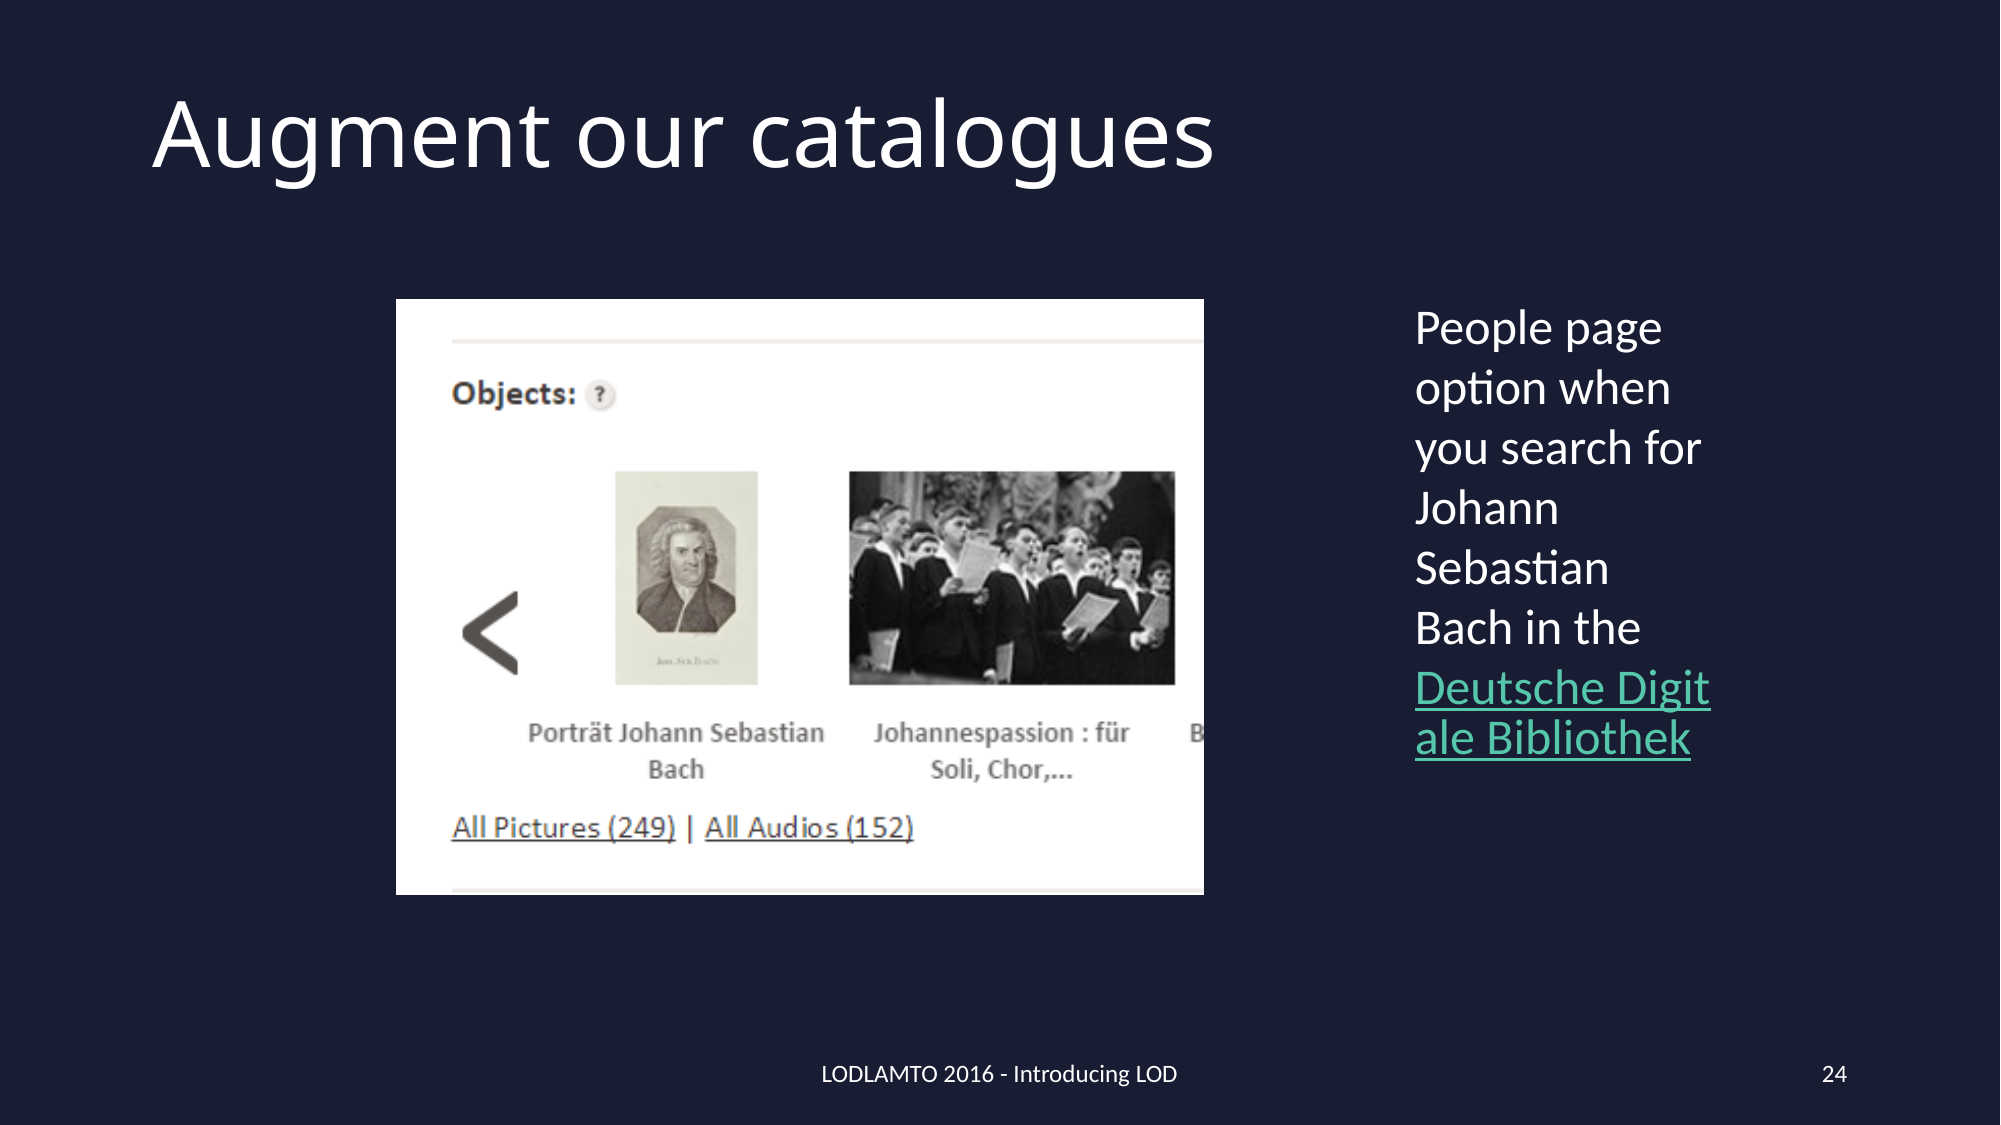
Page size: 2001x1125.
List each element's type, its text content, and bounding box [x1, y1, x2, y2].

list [396, 299, 1204, 896]
slide_number 24 [1412, 1042, 1863, 1103]
title Augment our catalogues [137, 29, 1863, 247]
footer LODLAMTO 2016 - Introducing LOD [662, 1042, 1338, 1103]
text_box People page option when you search for Johann Sebastian Bach in the Deutsche Digitale Bibliothek [1400, 287, 1725, 723]
